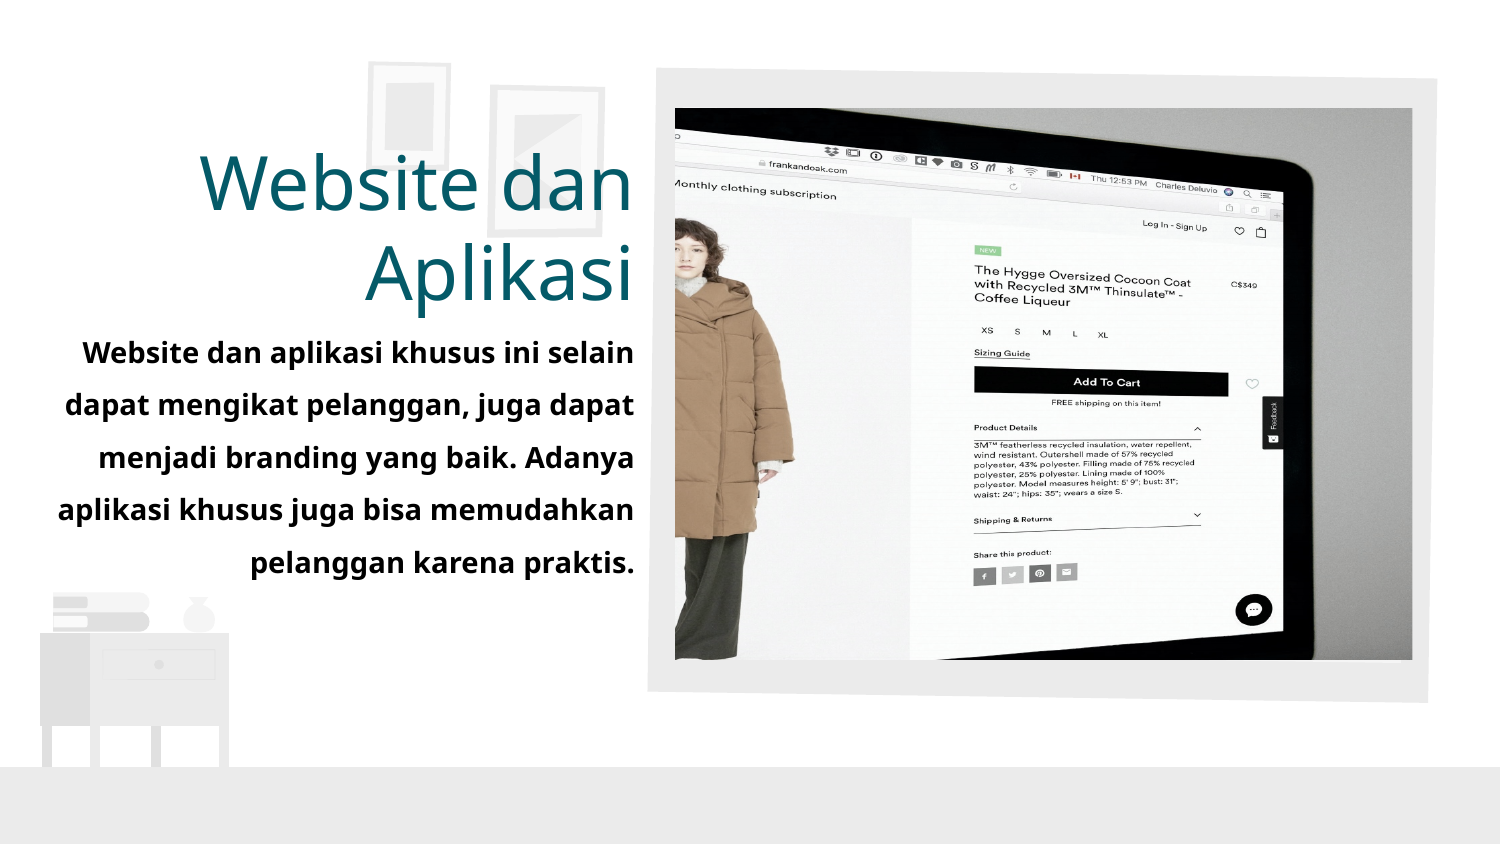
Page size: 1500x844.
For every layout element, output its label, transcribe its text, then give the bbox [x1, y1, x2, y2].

picture [674, 108, 1413, 660]
text_box Website dan aplikasi khusus ini selain dapat mengikat pelanggan, juga dapat menjadi branding yang baik. Adanya aplikasi khusus juga bisa memudahkan pelanggan karena praktis. [24, 309, 650, 639]
title Website dan Aplikasi [0, 146, 650, 304]
